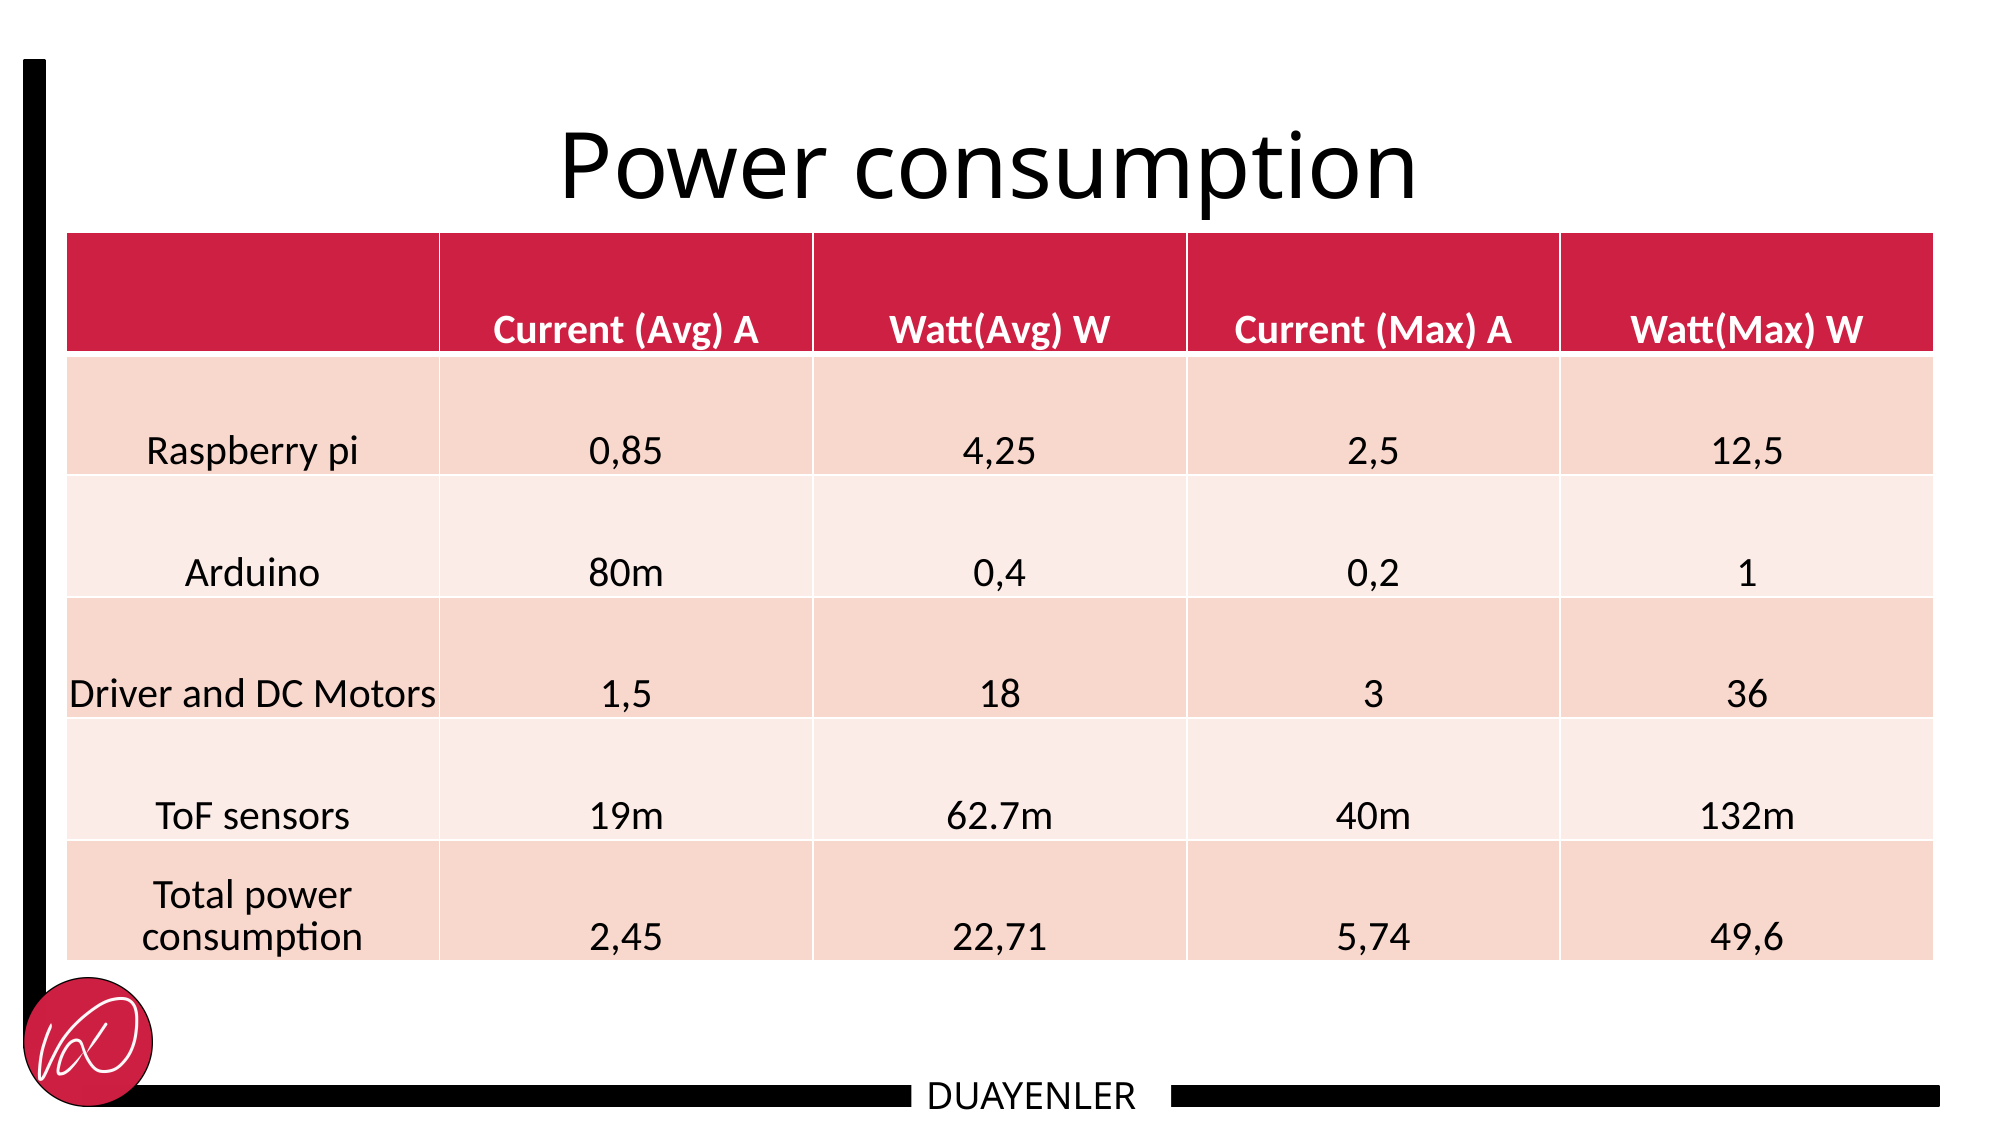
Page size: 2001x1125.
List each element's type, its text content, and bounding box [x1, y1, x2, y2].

table_cell 36 [1561, 598, 1933, 717]
table_cell 0,85 [440, 357, 812, 474]
table_header Watt(Max) W [1561, 233, 1933, 351]
table_cell Driver and DC Motors [67, 598, 439, 717]
table_cell 3 [1188, 598, 1559, 717]
table_cell 1,5 [440, 598, 812, 717]
table_cell 0,4 [814, 476, 1186, 596]
picture [23, 977, 153, 1107]
table_cell 18 [814, 598, 1186, 717]
table_cell 2,5 [1188, 357, 1559, 474]
table_cell 5,74 [1188, 841, 1559, 960]
text_box [1172, 1085, 1940, 1107]
table_cell 22,71 [814, 841, 1186, 960]
text_box DUAYENLER [911, 1064, 1172, 1125]
table_cell 49,6 [1561, 841, 1933, 960]
table_cell 12,5 [1561, 357, 1933, 474]
table_header Current (Avg) A [440, 233, 812, 351]
table_header [67, 233, 439, 351]
table_cell Raspberry pi [67, 357, 439, 474]
table_header Watt(Avg) W [814, 233, 1186, 351]
table_cell 19m [440, 719, 812, 839]
table_cell 40m [1188, 719, 1559, 839]
text_box [153, 1085, 911, 1107]
table_cell Arduino [67, 476, 439, 596]
title Power consumption [138, 60, 1864, 231]
table_cell 2,45 [440, 841, 812, 960]
table_cell 132m [1561, 719, 1933, 839]
table_cell 0,2 [1188, 476, 1559, 596]
table_header Current (Max) A [1188, 233, 1559, 351]
text_box [23, 59, 46, 977]
table_cell 62.7m [814, 719, 1186, 839]
table_cell 80m [440, 476, 812, 596]
table_cell 4,25 [814, 357, 1186, 474]
table_cell ToF sensors [67, 719, 439, 839]
table_cell 1 [1561, 476, 1933, 596]
table_cell Total power consumption [67, 841, 439, 960]
